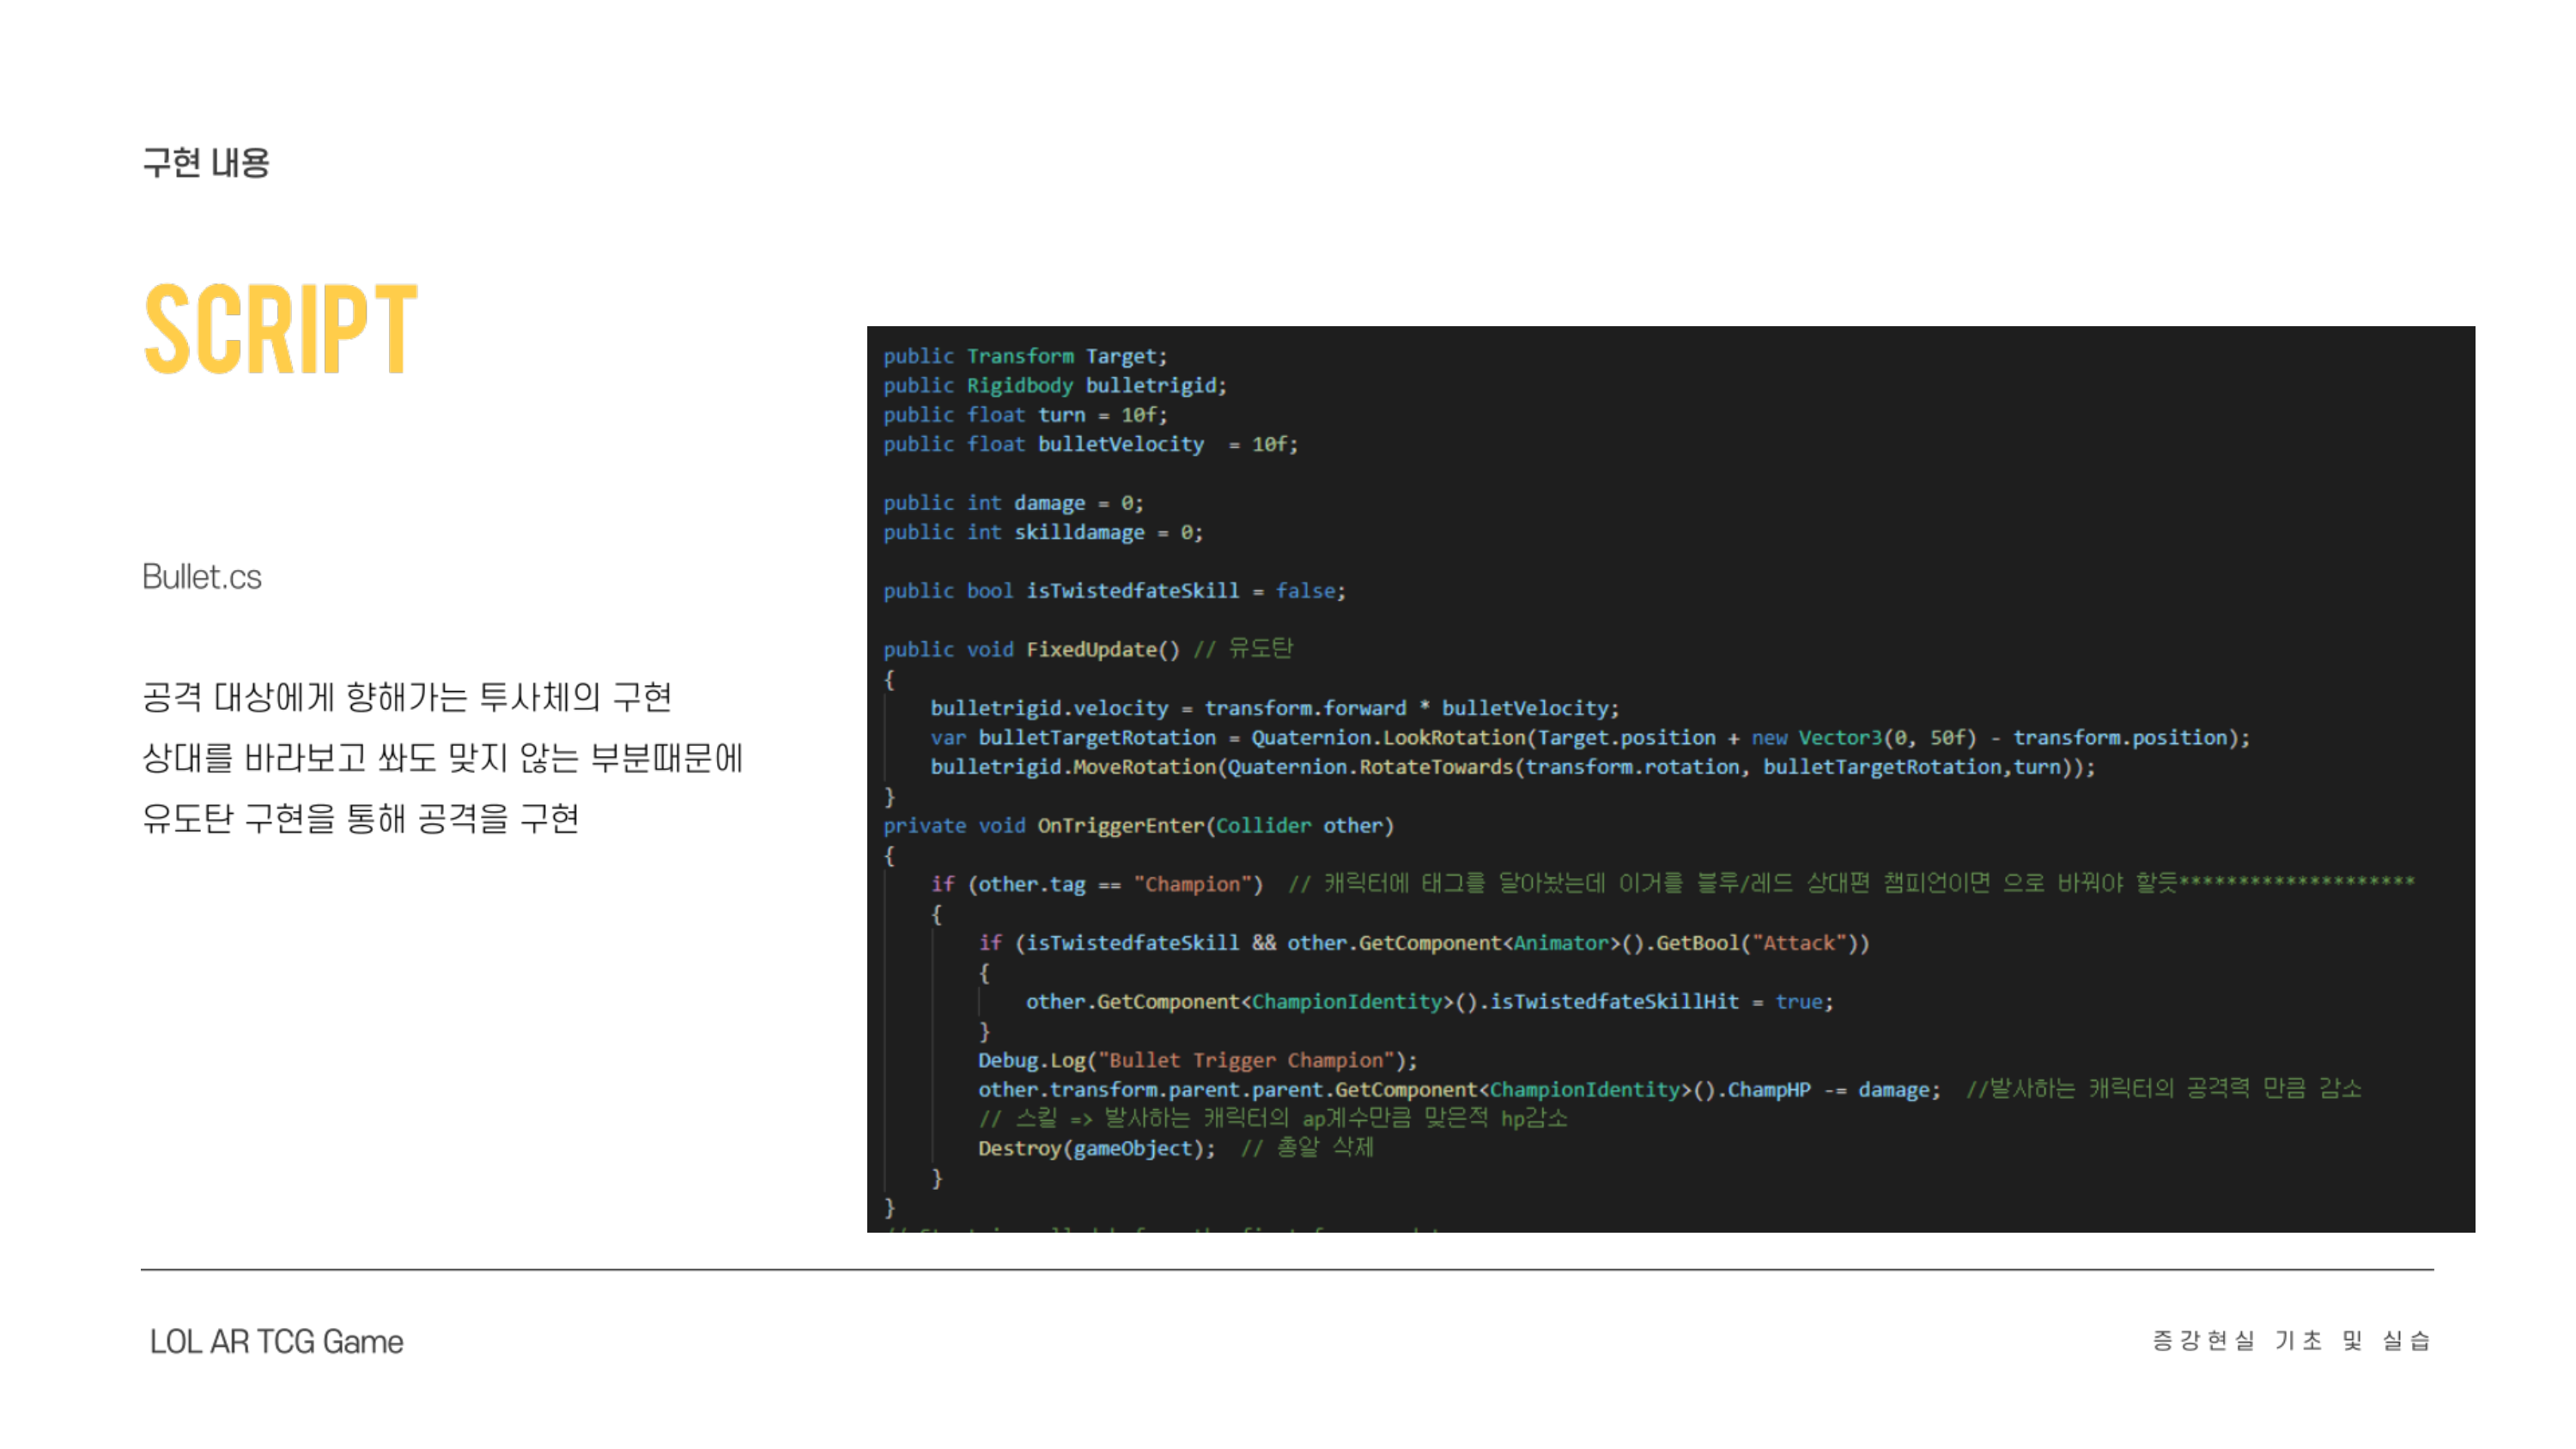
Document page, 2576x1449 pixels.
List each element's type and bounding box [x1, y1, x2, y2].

picture [126, 239, 466, 437]
picture [146, 1315, 420, 1378]
picture [136, 135, 286, 200]
picture [1926, 1322, 2442, 1366]
picture [136, 548, 760, 857]
text_box [867, 325, 2476, 1233]
